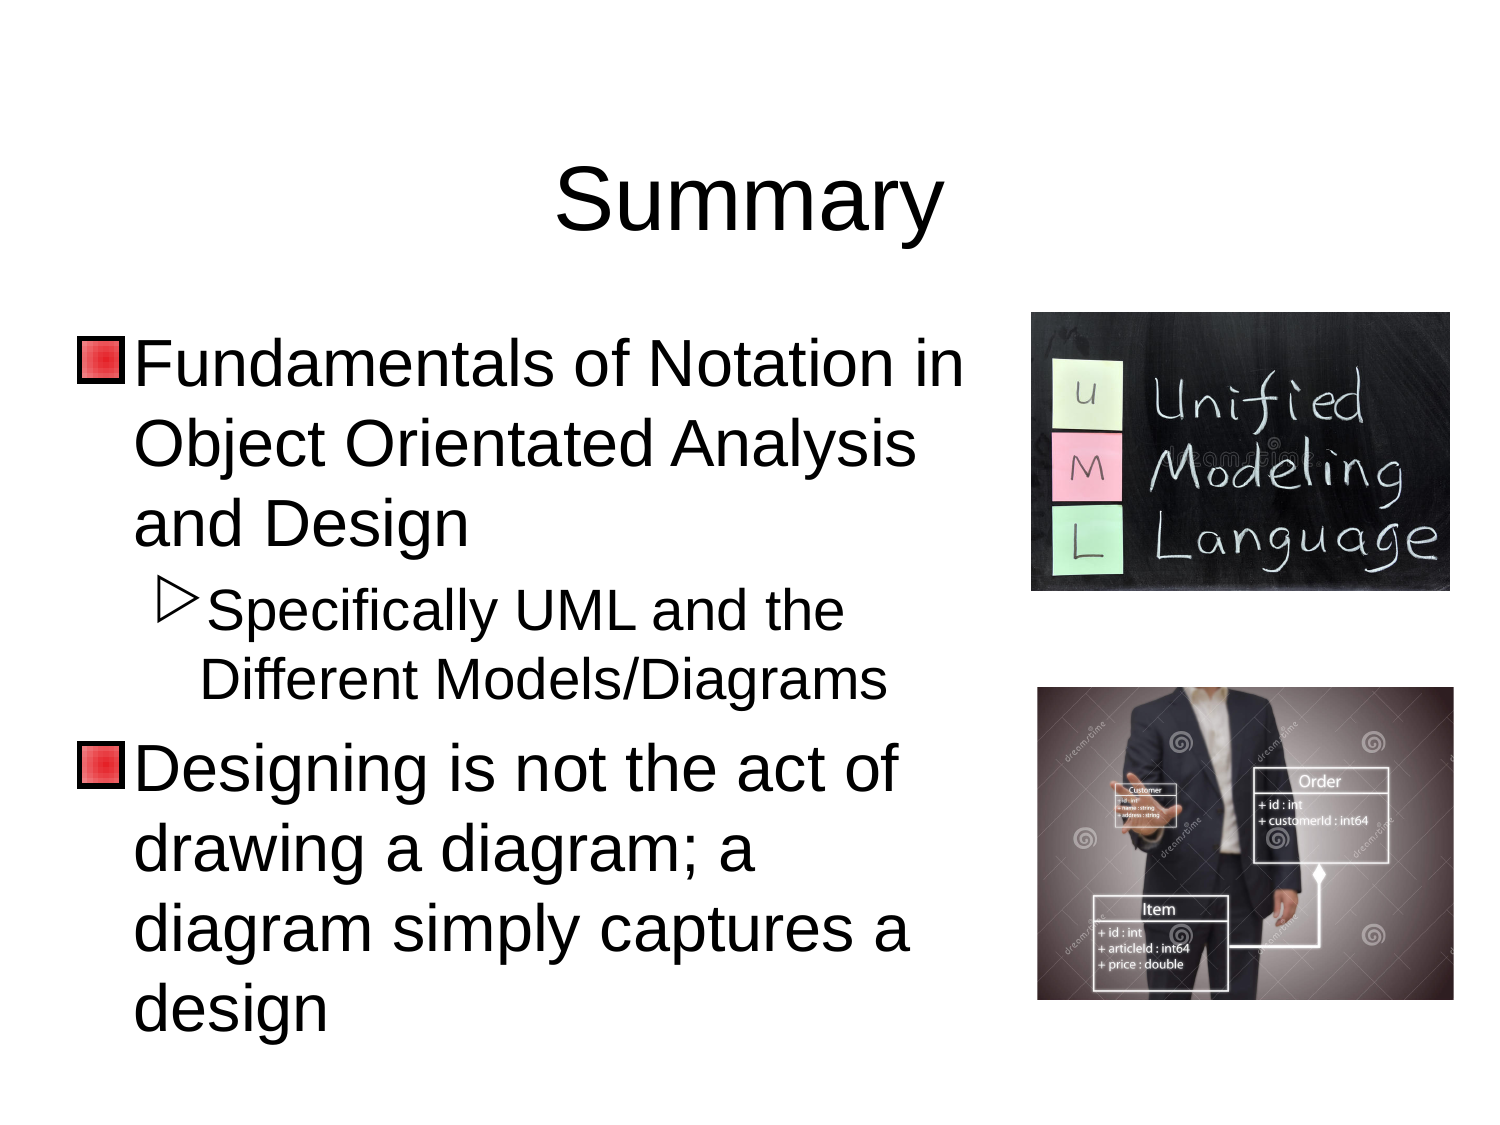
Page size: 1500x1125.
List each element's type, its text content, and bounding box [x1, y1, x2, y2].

title Summary [112, 99, 1388, 288]
picture [77, 741, 125, 789]
picture [1037, 687, 1454, 1000]
picture [77, 336, 125, 384]
picture [1031, 312, 1450, 591]
list Fundamentals of Notation in Object Orientated Analysis and Design Specifically UML and the Different Models/Diagrams Designing is not the act of drawing a diagram; a diagram simply captures a design [62, 312, 1013, 988]
